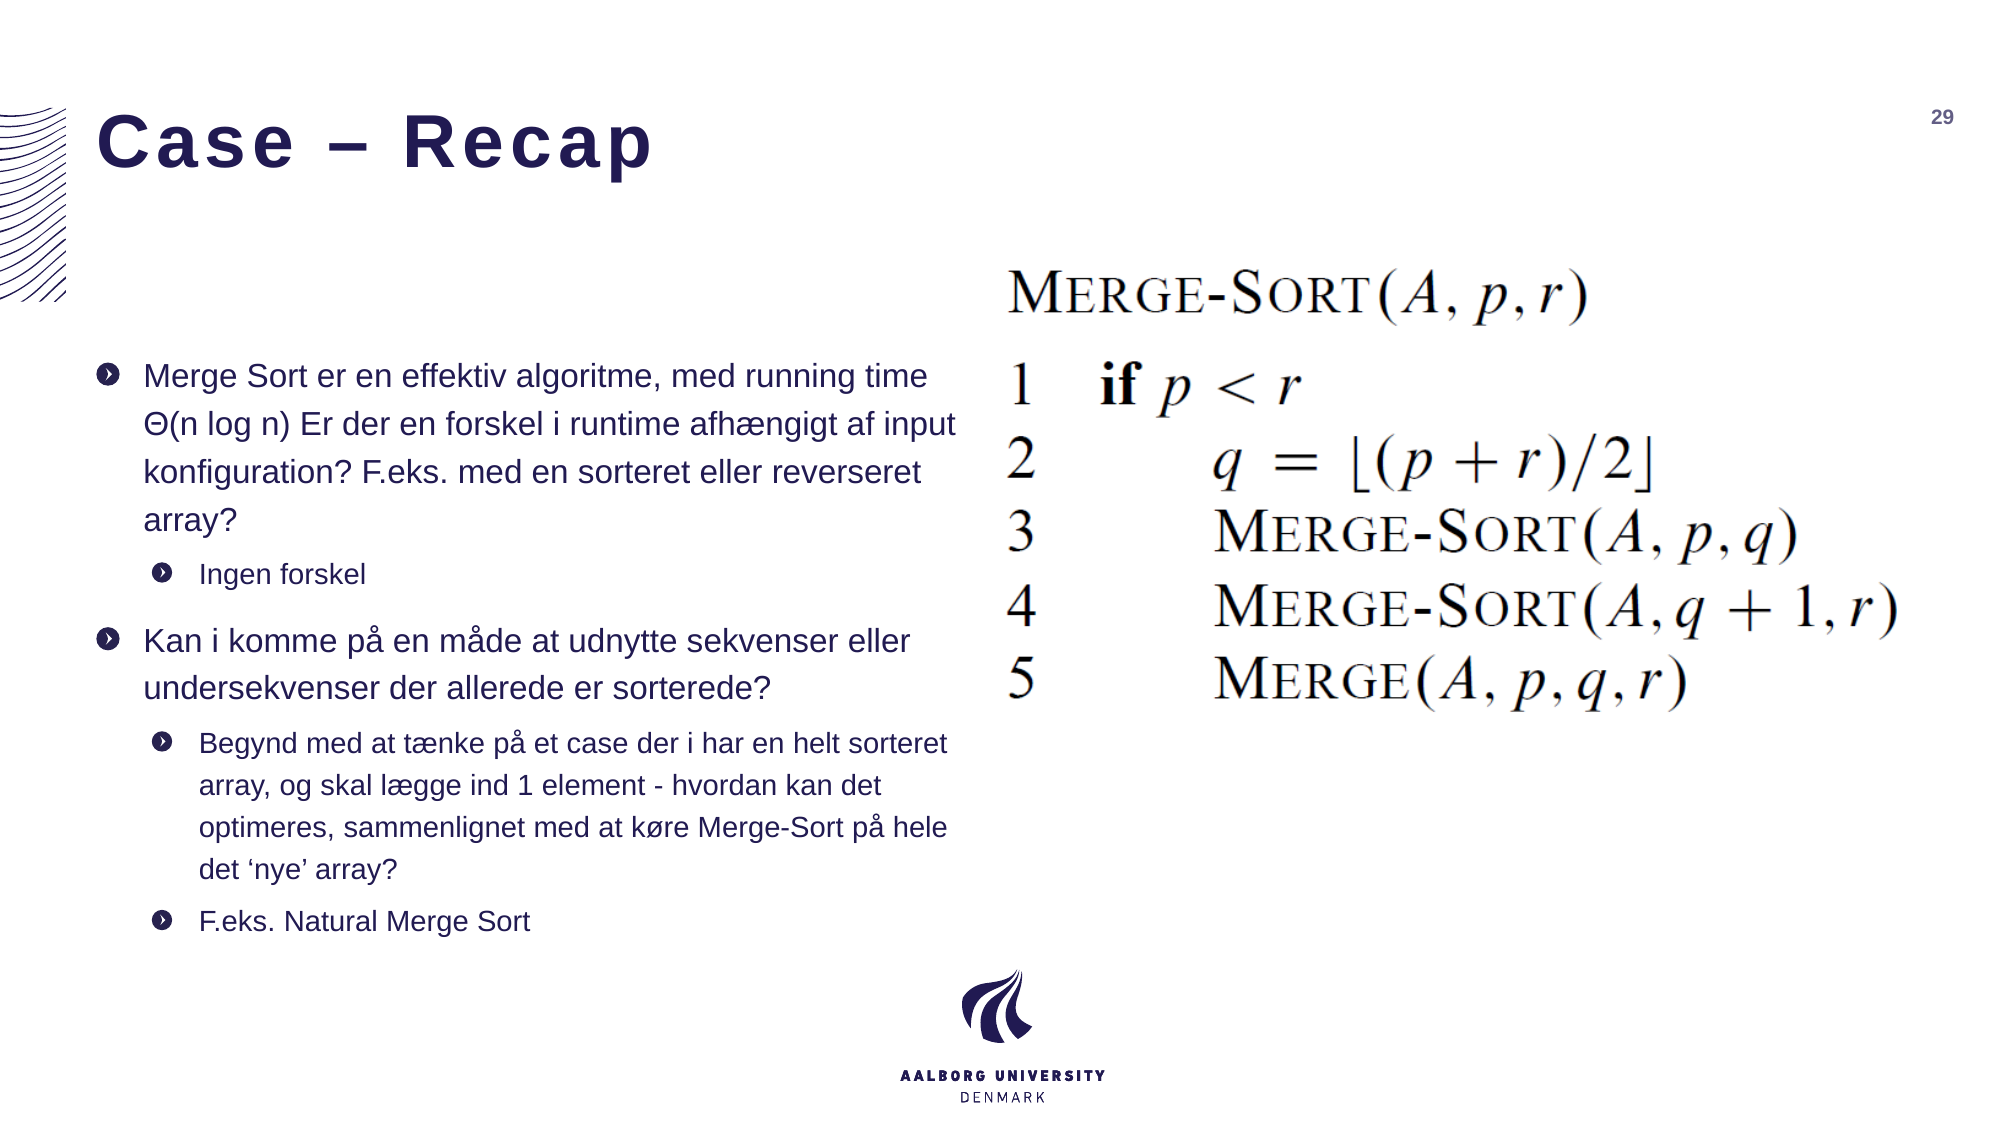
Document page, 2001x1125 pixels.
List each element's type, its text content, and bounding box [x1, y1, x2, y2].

list Merge Sort er en effektiv algoritme, med running time Θ(n log n) Er der en forskel i runtime afhængigt af input konfiguration? F.eks. med en sorteret eller reverseret array? Ingen forskel Kan i komme på en måde at udnytte sekvenser eller undersekvenser der allerede er sorterede? Begynd med at tænke på et case der i har en helt sorteret array, og skal lægge ind 1 element - hvordan kan det optimeres, sammenlignet med at køre Merge-Sort på hele det ‘nye’ array? F.eks. Natural Merge Sort [96, 338, 989, 1064]
slide_number 29 [1860, 97, 1954, 135]
title Case – Recap [96, 60, 935, 303]
picture [988, 245, 1908, 750]
